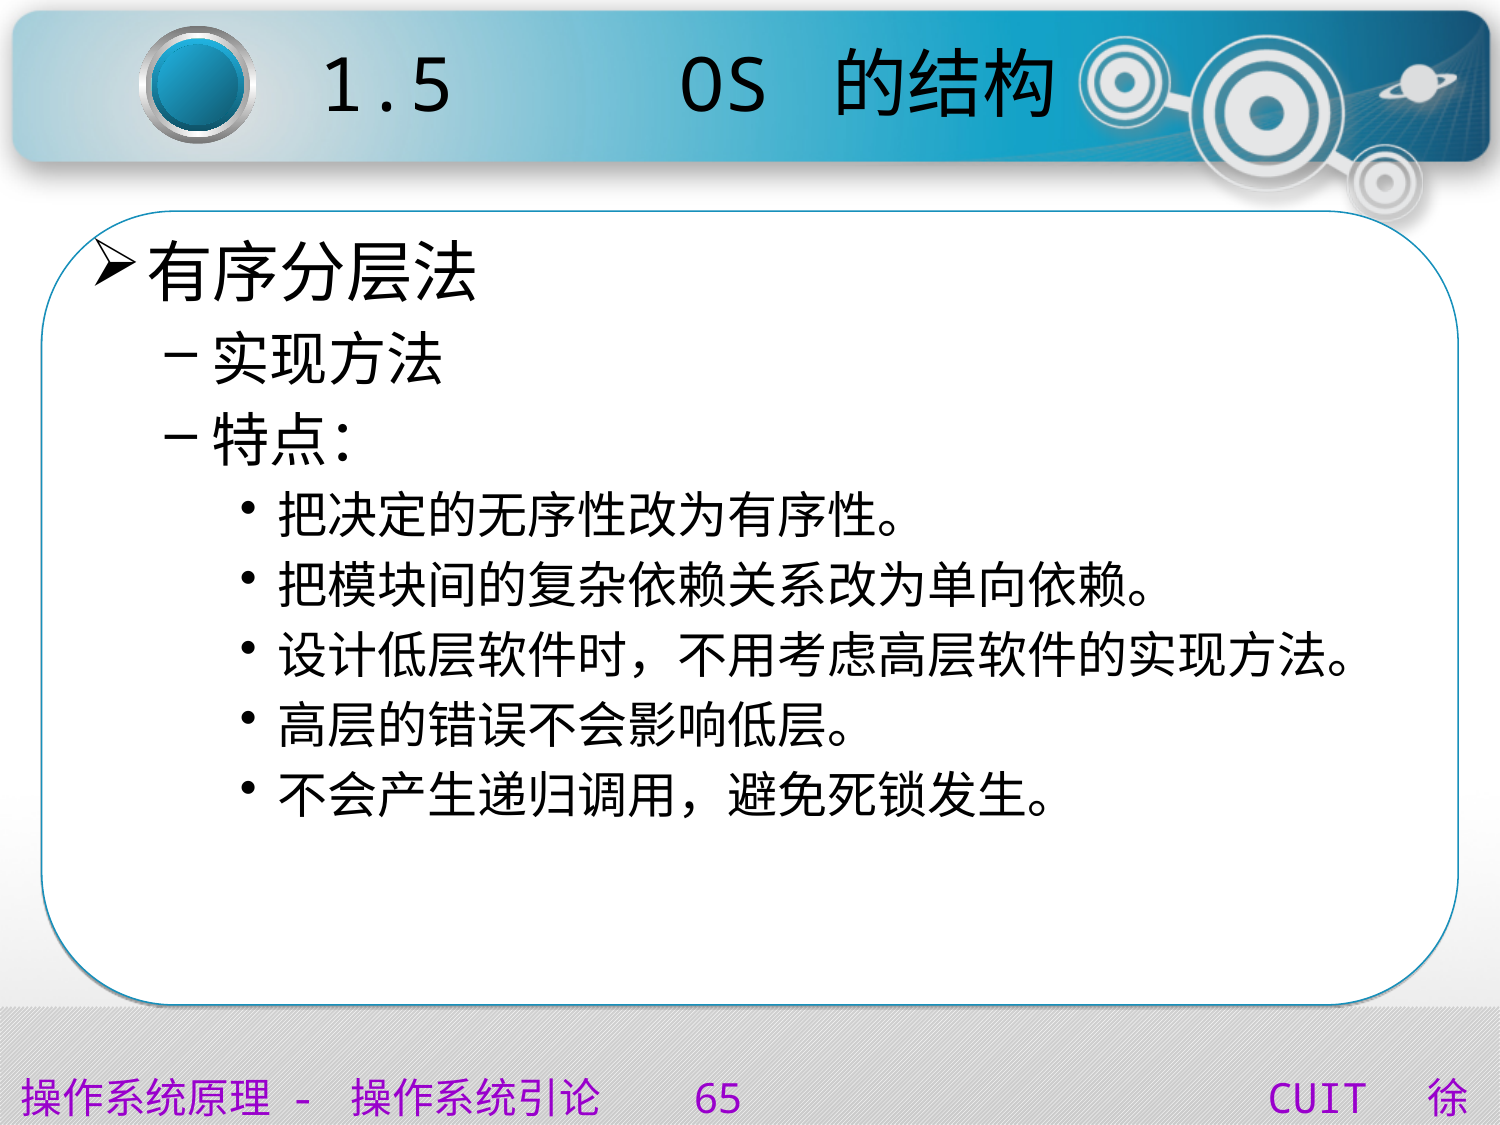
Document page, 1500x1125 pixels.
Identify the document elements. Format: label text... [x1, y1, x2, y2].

title 1.5 OS 的结构 [73, 28, 1259, 212]
list 有序分层法 实现方法 特点： 把决定的无序性改为有序性。 把模块间的复杂依赖关系改为单向依赖。 设计低层软件时，不用考虑高层软件的实现方法。 高层的错误不会影响低层。 不会产生递归调用，避免死锁发生。 [75, 222, 1427, 1005]
picture [0, 0, 1500, 1006]
